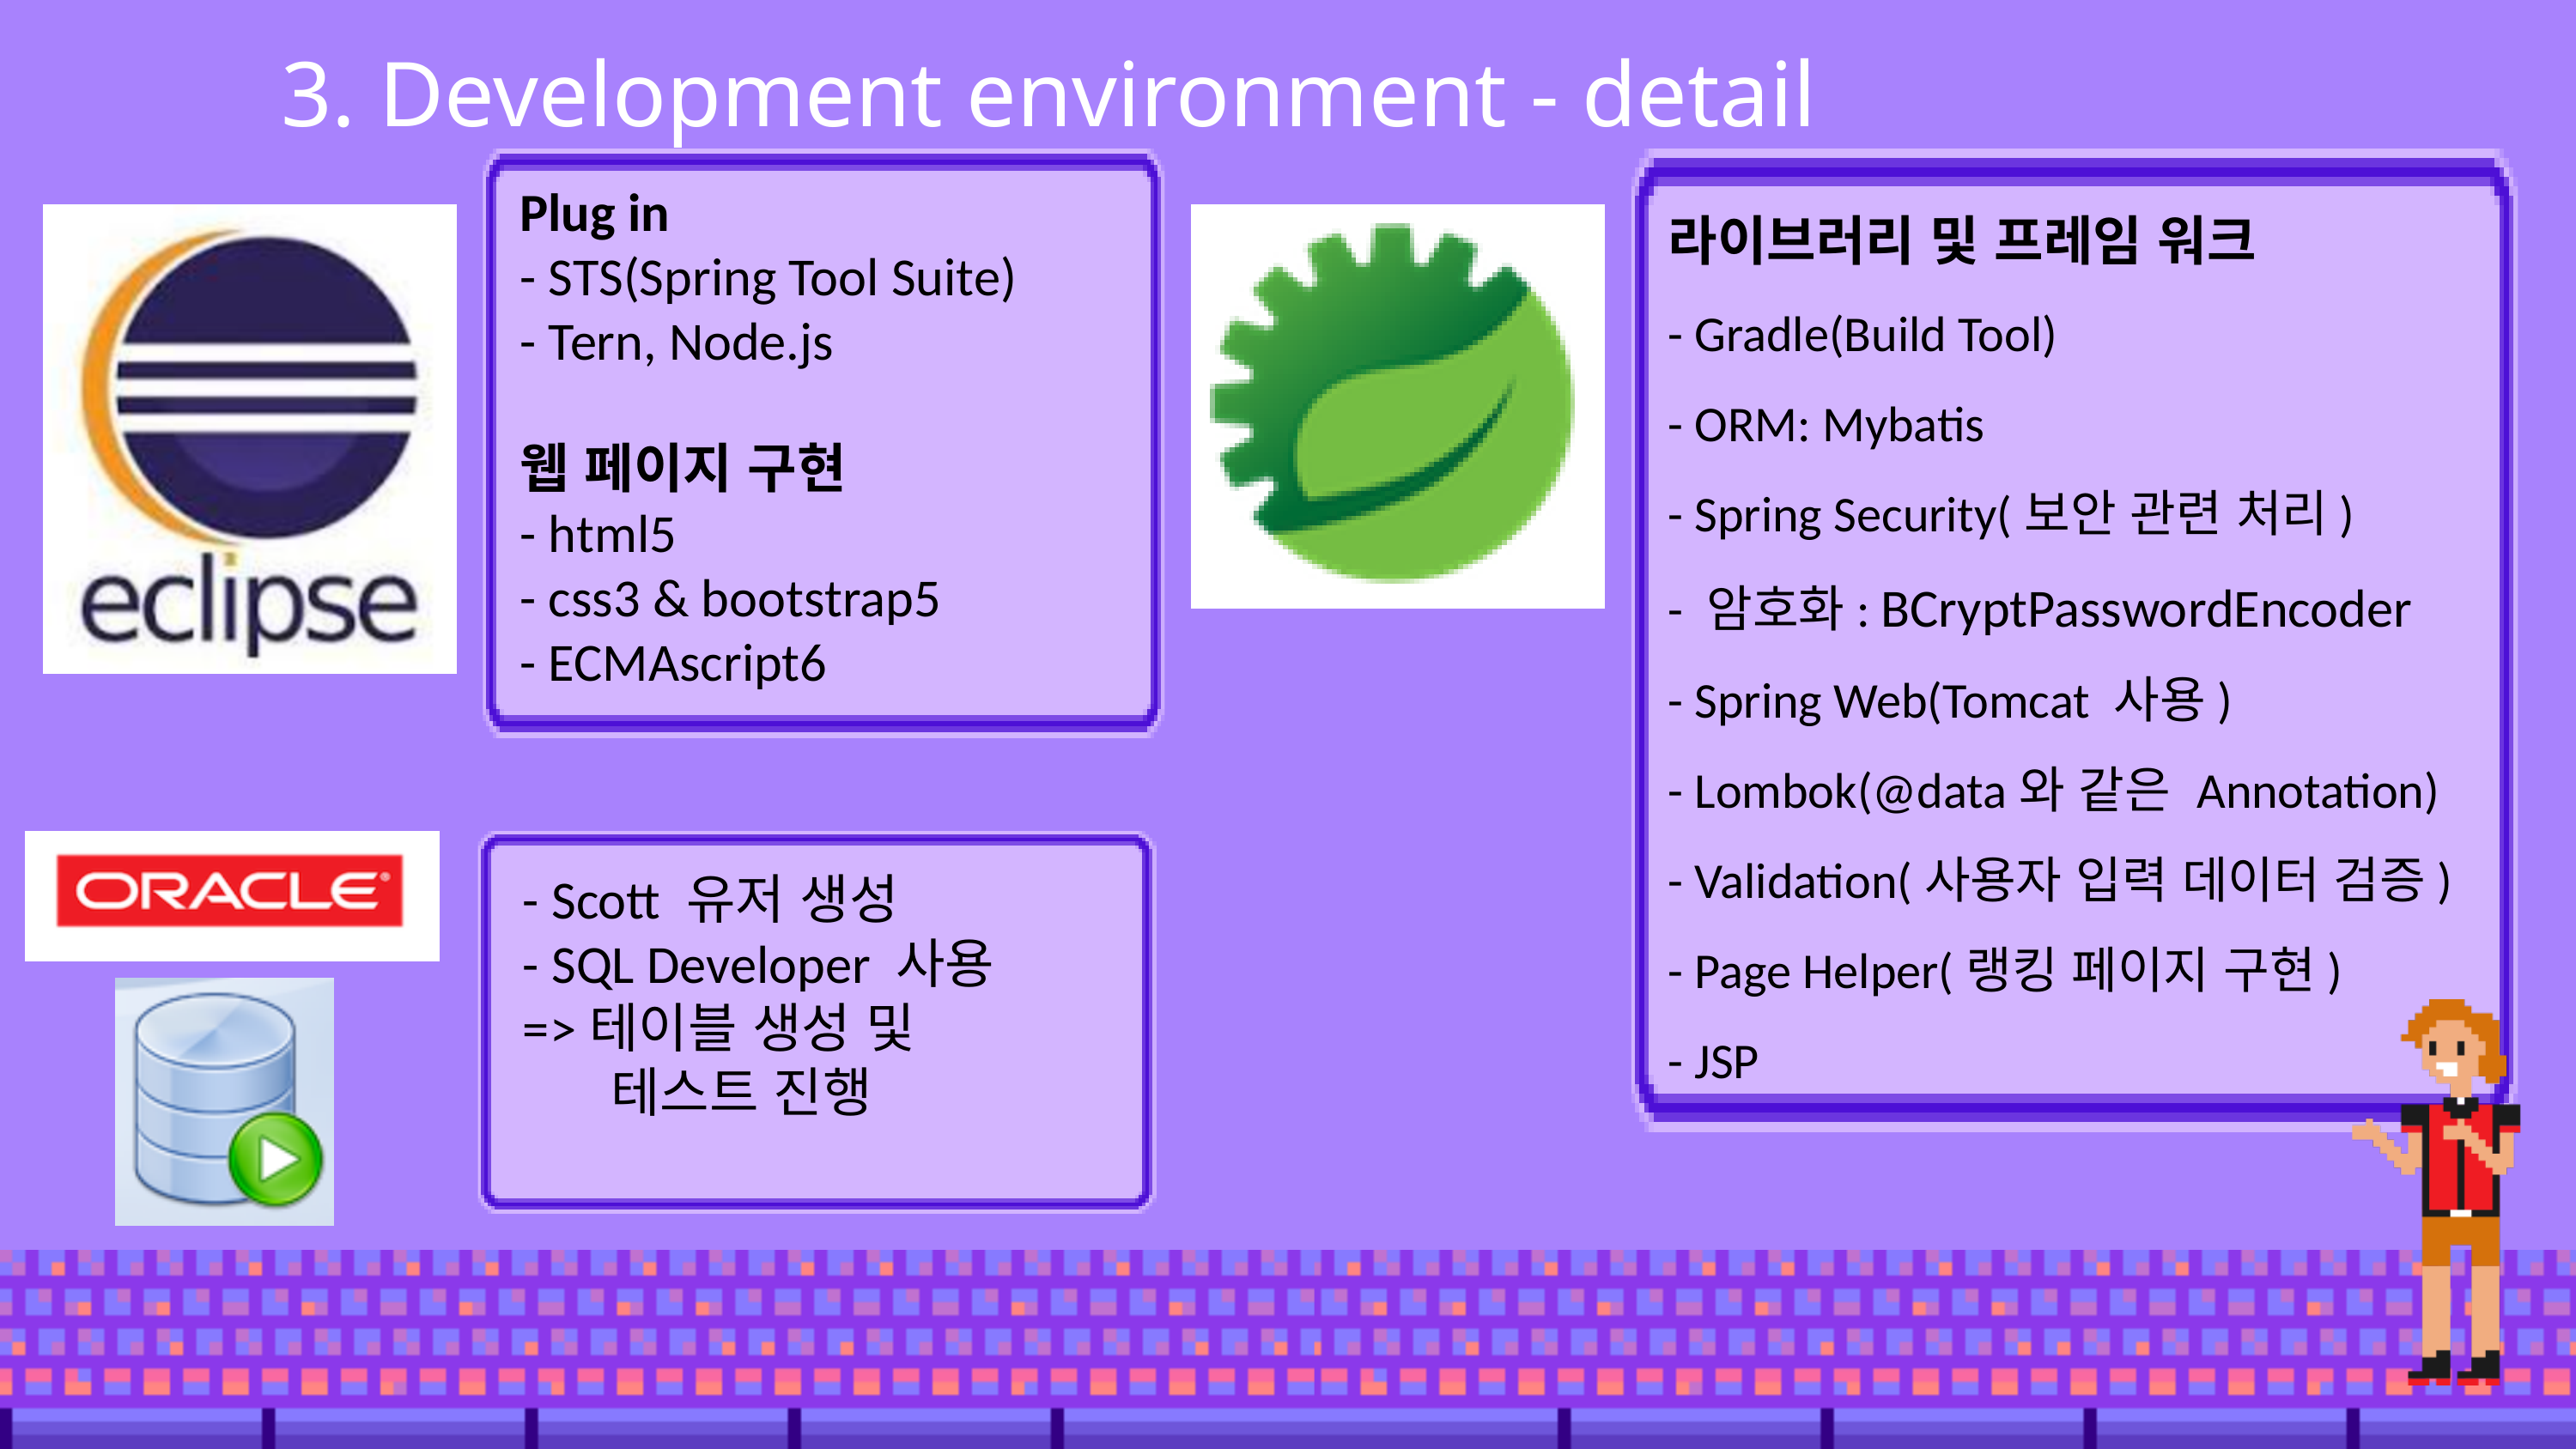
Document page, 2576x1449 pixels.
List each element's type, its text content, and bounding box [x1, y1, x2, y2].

picture [115, 978, 335, 1226]
text_box [0, 1250, 1315, 1449]
text_box [1662, 175, 2488, 199]
text_box [1631, 149, 2518, 1132]
text_box 라이브러리 및 프레임 워크 - Gradle(Build Tool) - ORM: Mybatis - Spring Security(보안 관련 처리) - 암호화: BCryptPasswordEncoder - Spring Web(Tomcat 사용) - Lombok(@data와 같은 Annotation) - Validation(사용자 입력 데이터 검증) - Page Helper(랭킹 페이지 구현) - JSP [1654, 199, 2488, 1001]
text_box [477, 831, 1157, 1214]
text_box - Scott 유저 생성 - SQL Developer 사용 =>테이블 생성 및 테스트 진행 [508, 858, 1142, 1197]
text_box 3. Development environment - detail [0, 0, 2174, 145]
text_box [1315, 1250, 2576, 1449]
text_box Plug in - STS(Spring Tool Suite) - Tern, Node.js 웹 페이지 구현 - html5 - css3 & bootstrap5 - ECMAscript6 [506, 169, 1142, 740]
text_box [2352, 999, 2521, 1385]
picture [25, 830, 440, 962]
picture [42, 204, 457, 674]
text_box [483, 149, 1165, 738]
picture [1191, 204, 1605, 609]
